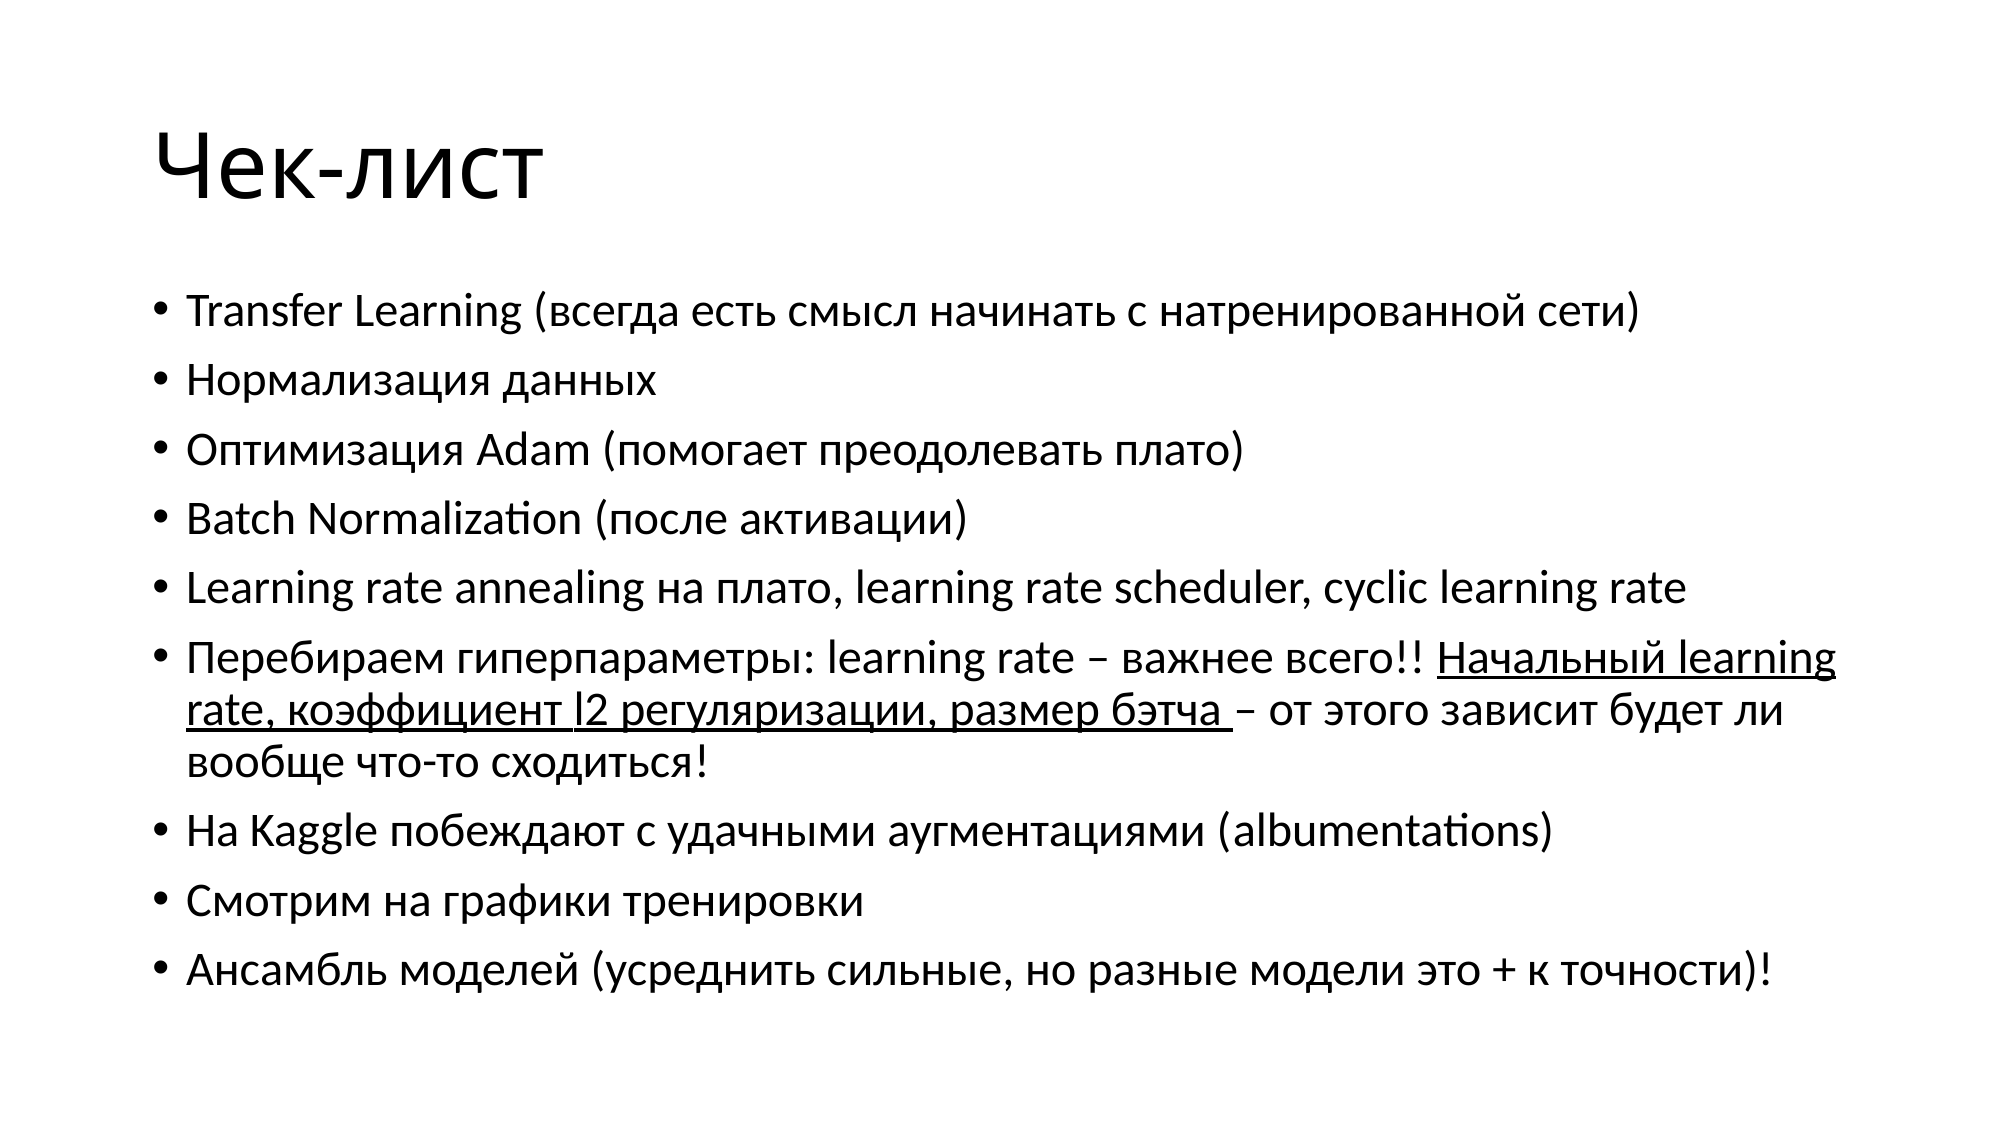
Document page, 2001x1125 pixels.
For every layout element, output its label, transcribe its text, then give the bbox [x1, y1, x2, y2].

list Transfer Learning (всегда есть смысл начинать с натренированной сети) Нормализация данных Оптимизация Adam (помогает преодолевать плато) Batch Normalization (после активации) Learning rate annealing на плато, learning rate scheduler, cyclic learning rate Перебираем гиперпараметры: learning rate – важнее всего!! Начальный learning rate, коэффициент l2 регуляризации, размер бэтча – от этого зависит будет ли вообще что-то сходиться! На Kaggle побеждают с удачными аугментациями (albumentations) Смотрим на графики тренировки Ансамбль моделей (усреднить сильные, но разные модели это + к точности)! [137, 277, 1942, 1014]
title Чек-лист [137, 59, 1863, 277]
